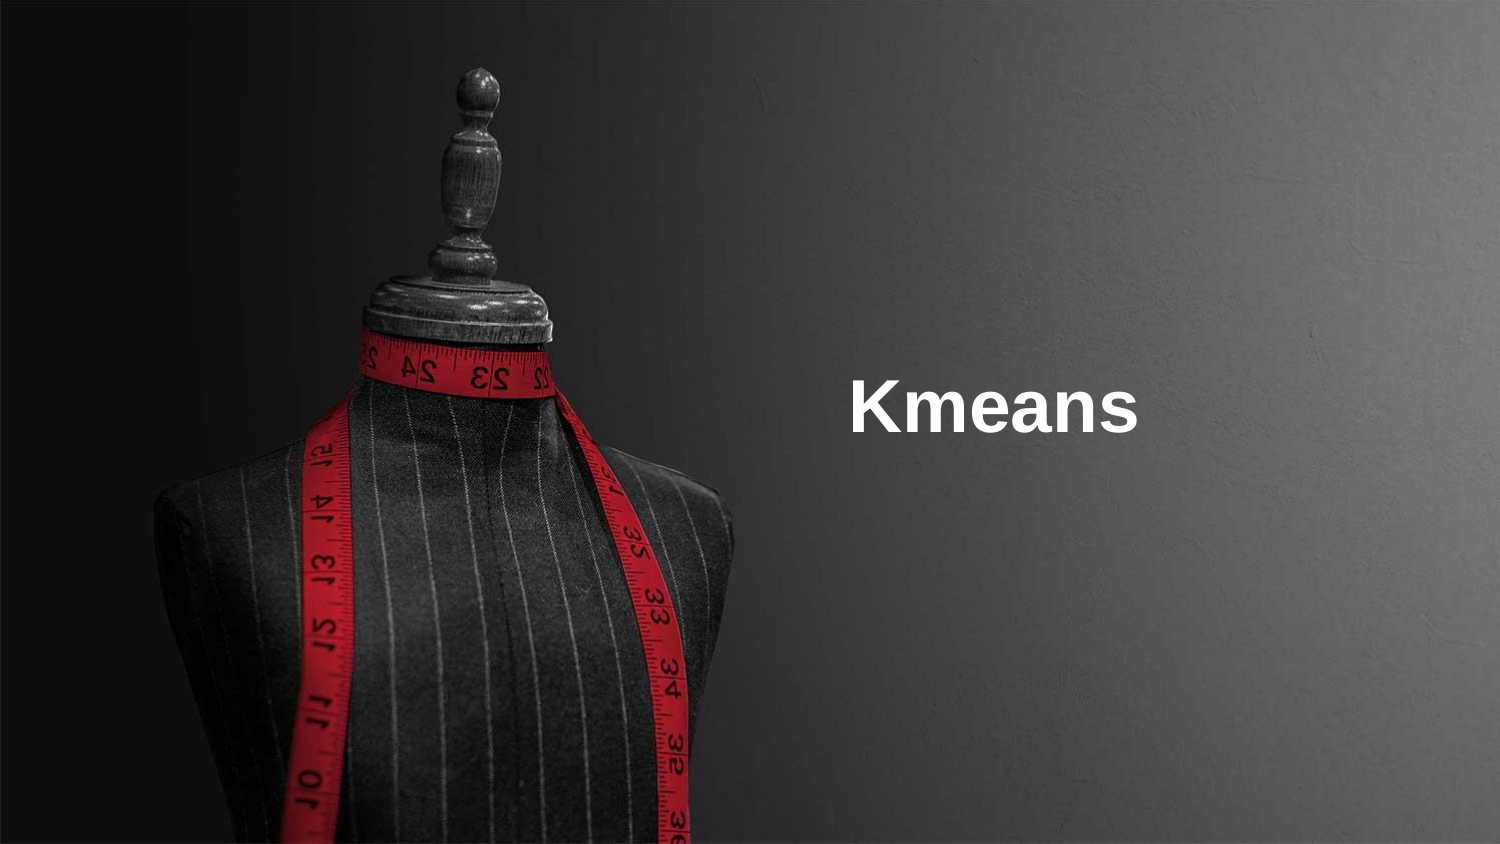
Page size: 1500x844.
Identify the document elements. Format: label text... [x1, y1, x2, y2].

text_box Kmeans [837, 352, 1425, 454]
picture [0, 0, 1500, 844]
